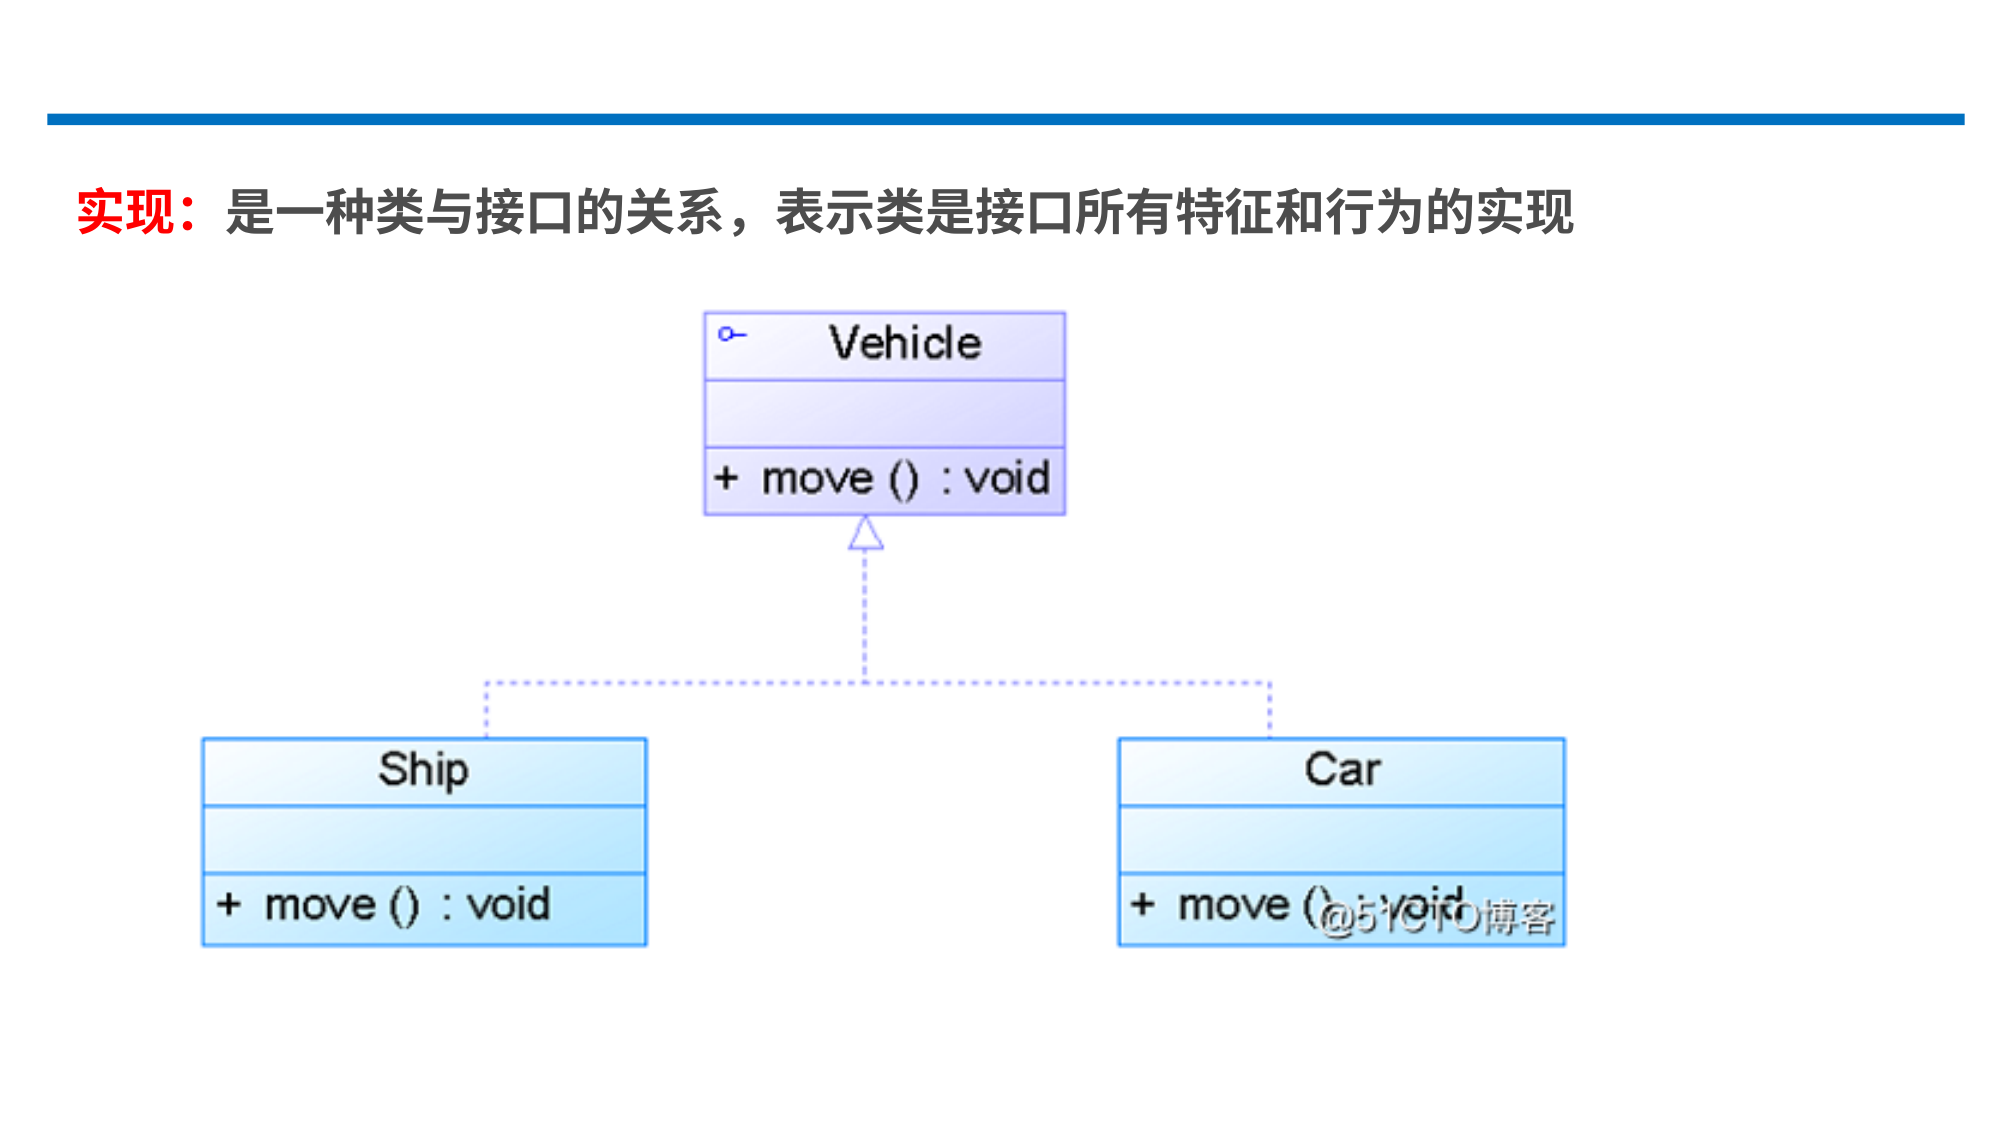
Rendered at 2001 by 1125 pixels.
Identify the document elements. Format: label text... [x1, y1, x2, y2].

text_box 实现：是一种类与接口的关系，表示类是接口所有特征和行为的实现 [60, 172, 1709, 248]
picture [189, 301, 1580, 963]
